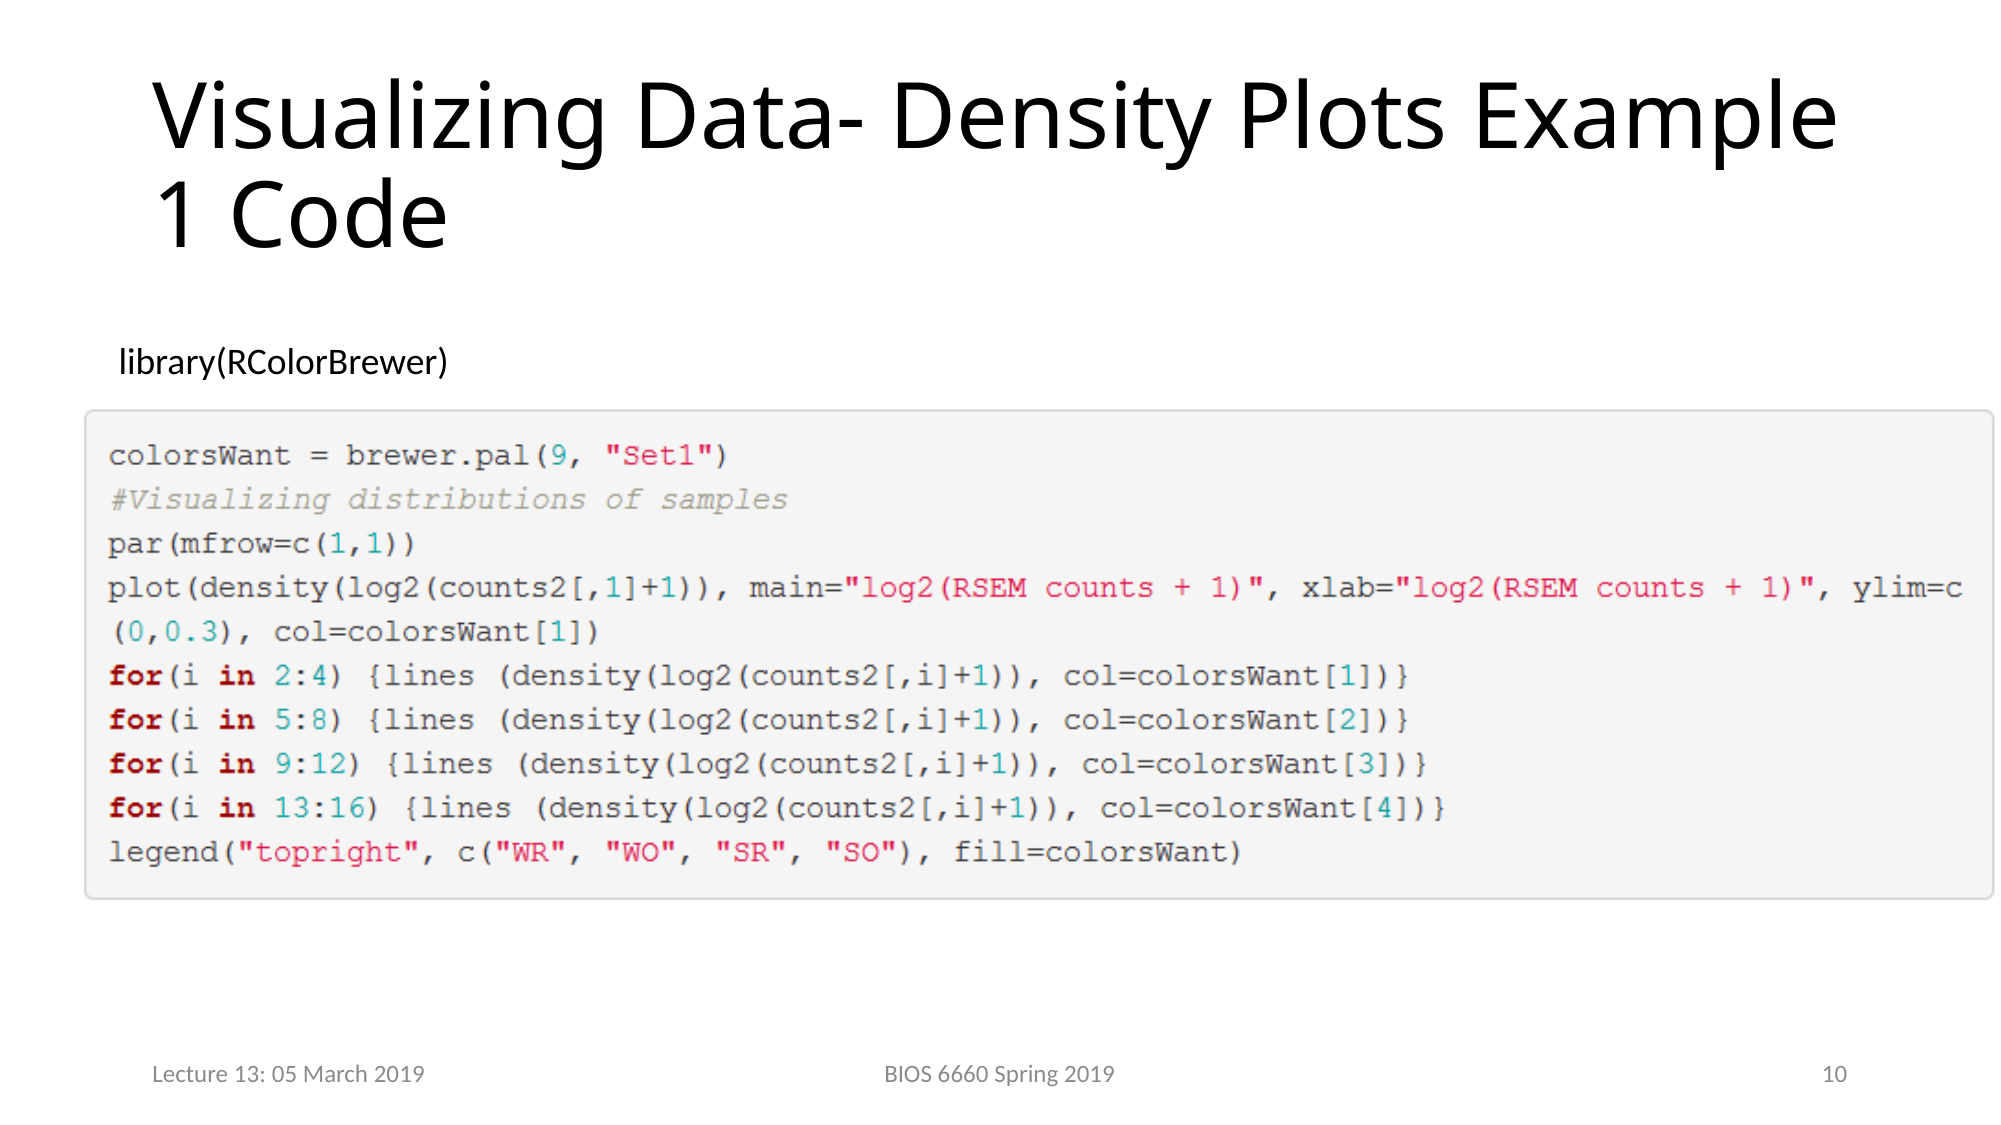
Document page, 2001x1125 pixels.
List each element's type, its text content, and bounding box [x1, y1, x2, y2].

text_box library(RColorBrewer) [103, 329, 464, 390]
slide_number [137, 1042, 588, 1103]
slide_number 10 [1412, 1042, 1863, 1103]
title Visualizing Data- Density Plots Example 1 Code [137, 59, 1863, 278]
footer BIOS 6660 Spring 2019 [662, 1042, 1338, 1103]
picture [66, 392, 2001, 919]
